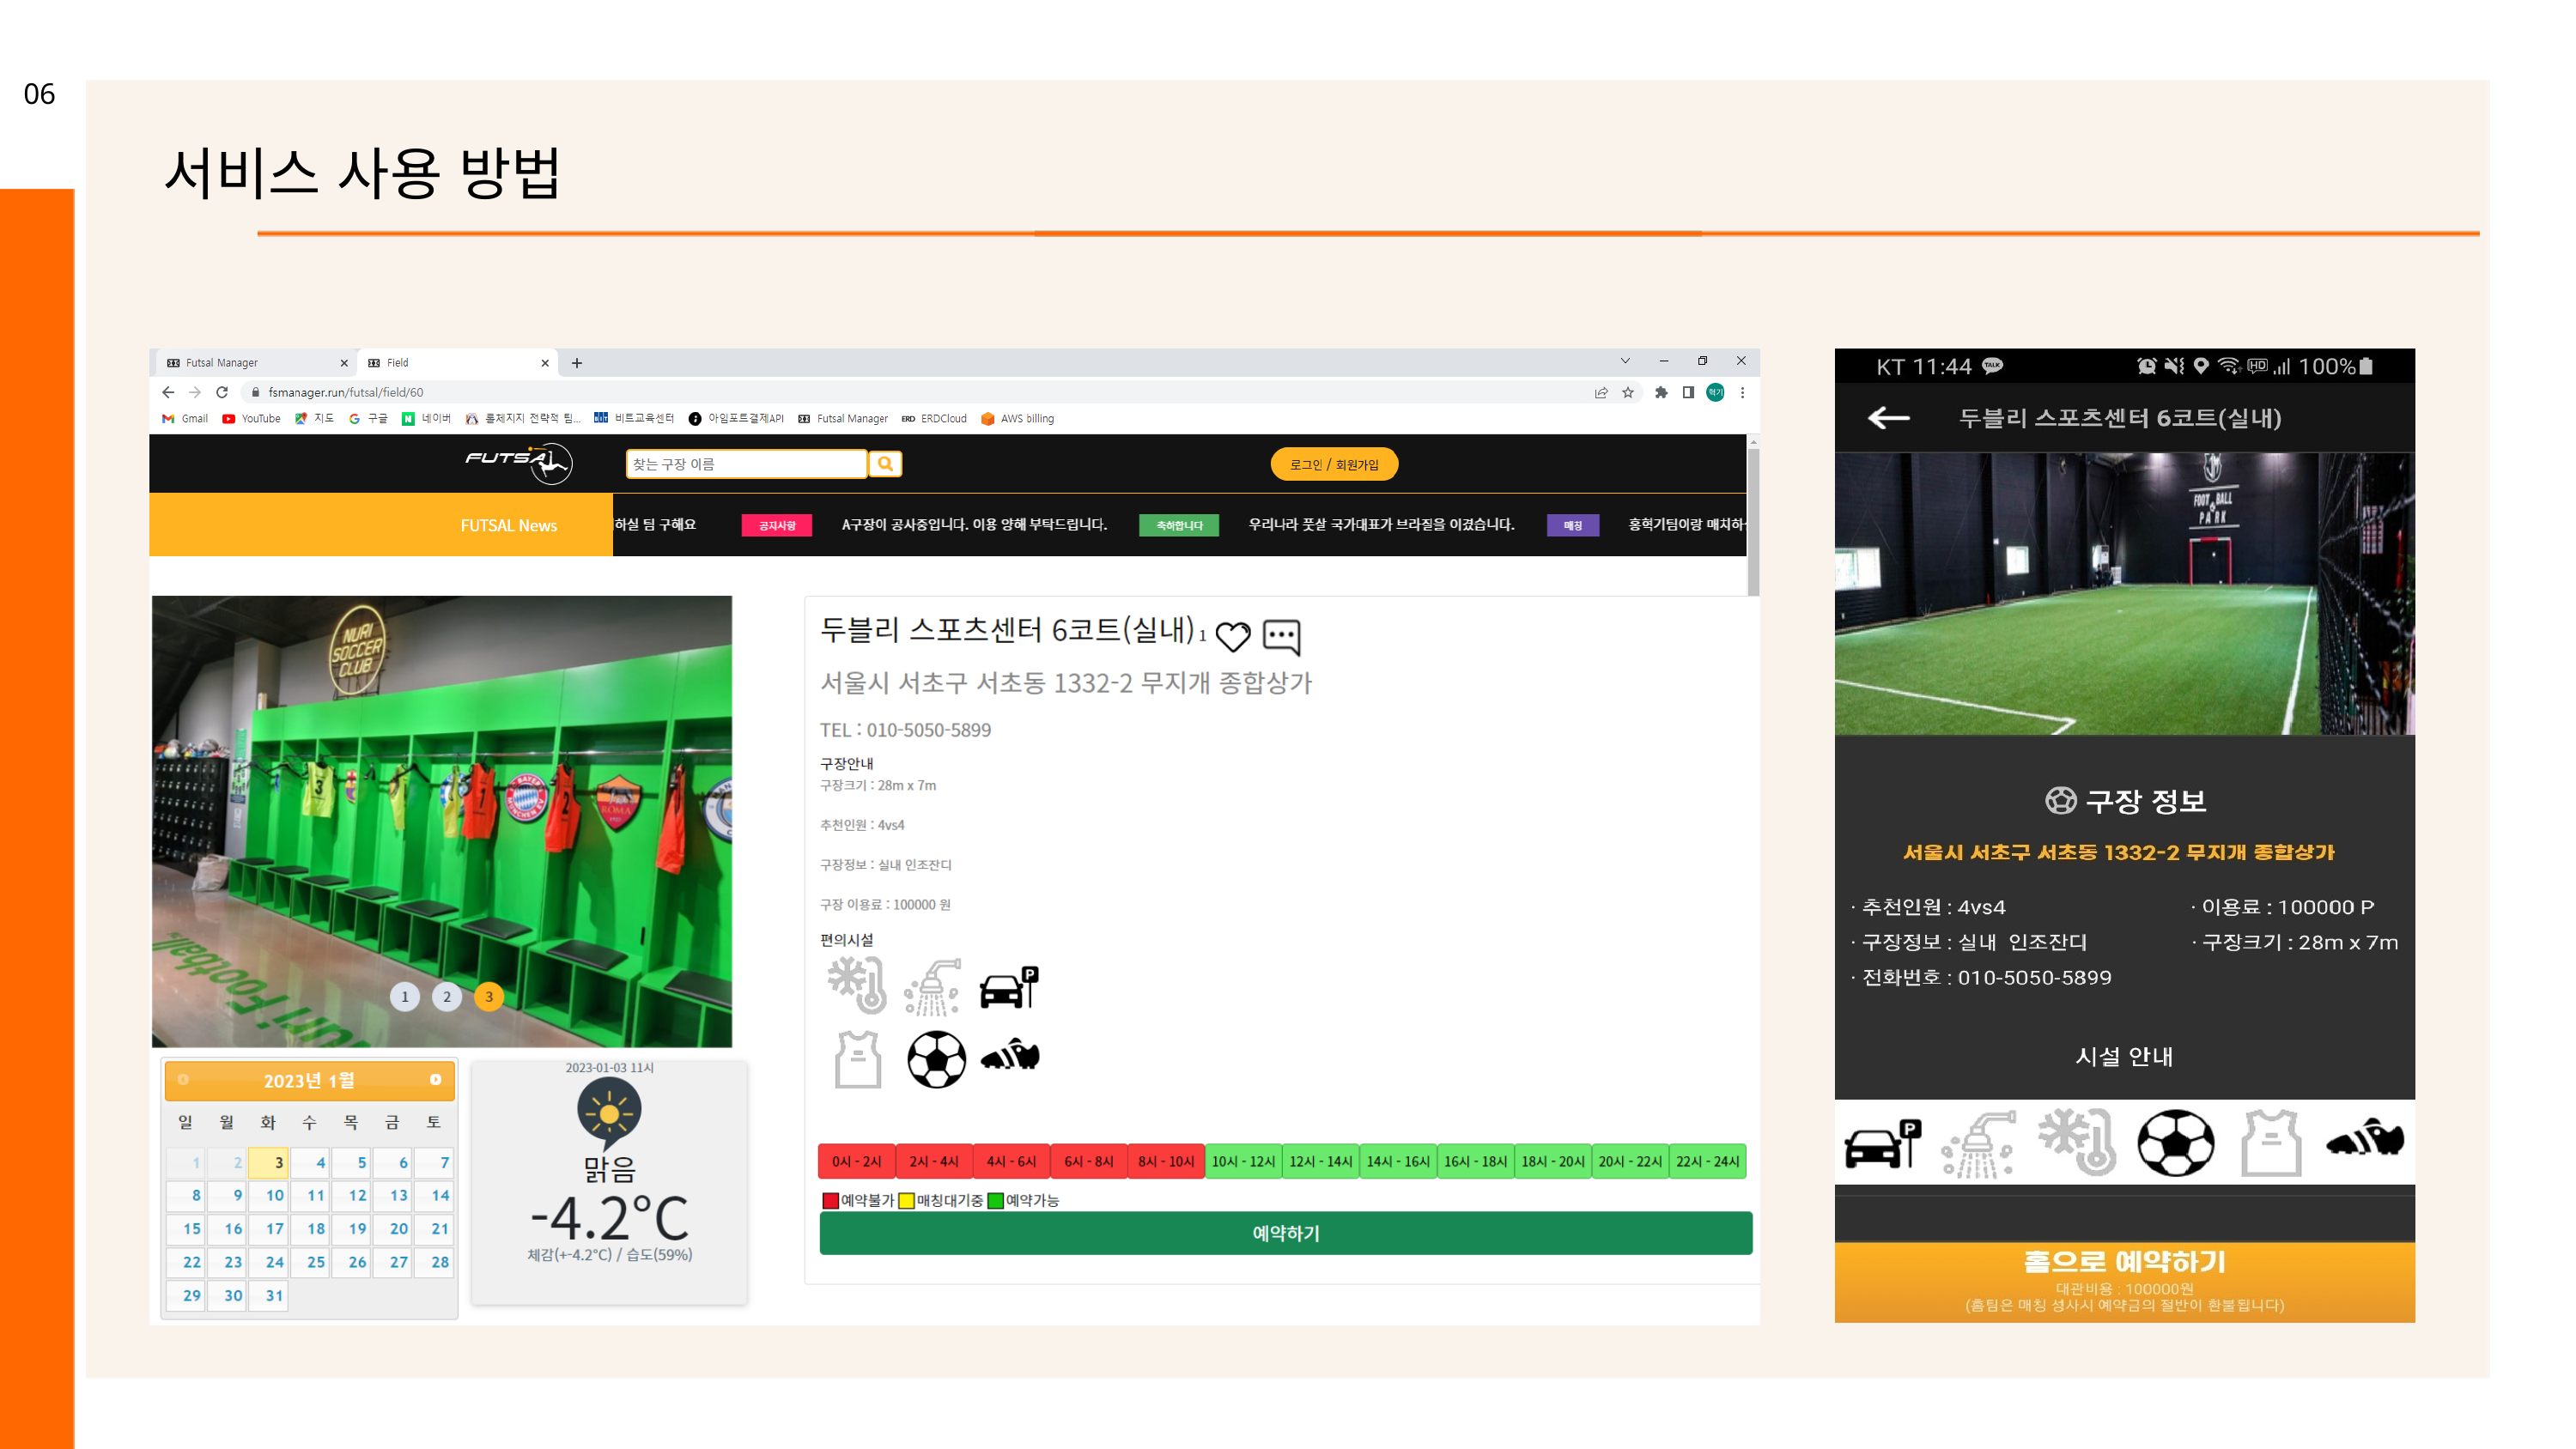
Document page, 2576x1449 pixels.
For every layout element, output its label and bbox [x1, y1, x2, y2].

text_box [0, 0, 2491, 1449]
